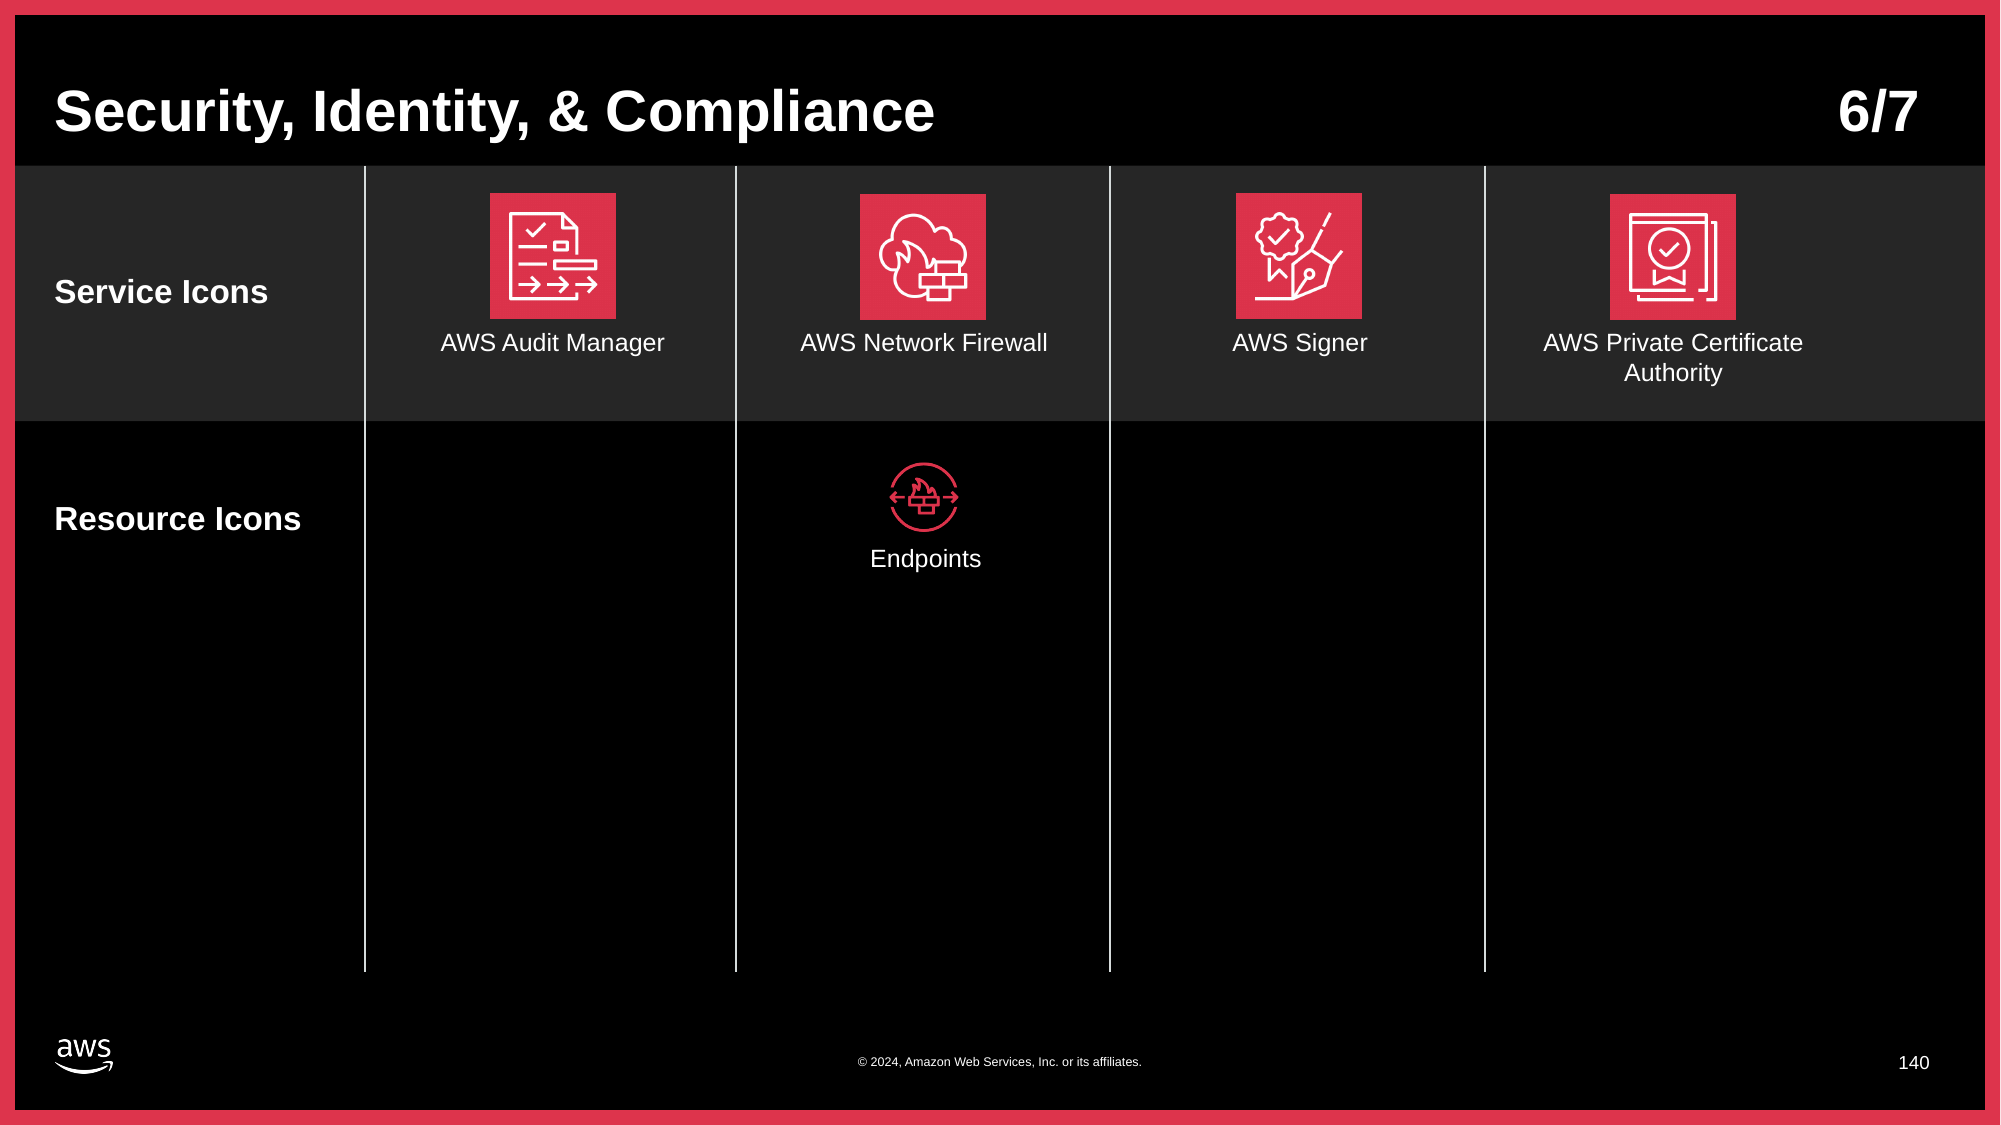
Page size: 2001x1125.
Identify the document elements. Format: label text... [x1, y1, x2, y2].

text_box AWS Audit Manager [369, 319, 735, 364]
picture [490, 193, 616, 319]
title Security, Identity, & Compliance 6/7 [39, 59, 1945, 166]
picture [1610, 194, 1736, 320]
picture [55, 1039, 113, 1074]
text_box AWS Network Firewall [736, 319, 1109, 364]
picture [860, 194, 986, 320]
slide_number 140 [1494, 1031, 1945, 1092]
text_box AWS Private Certificate Authority [1493, 319, 1855, 394]
footer © 2024, Amazon Web Services, Inc. or its affiliates. [662, 1031, 1338, 1092]
text_box AWS Signer [1113, 319, 1484, 364]
picture [886, 459, 962, 535]
picture [1236, 193, 1362, 319]
text_box Endpoints [813, 534, 1039, 580]
